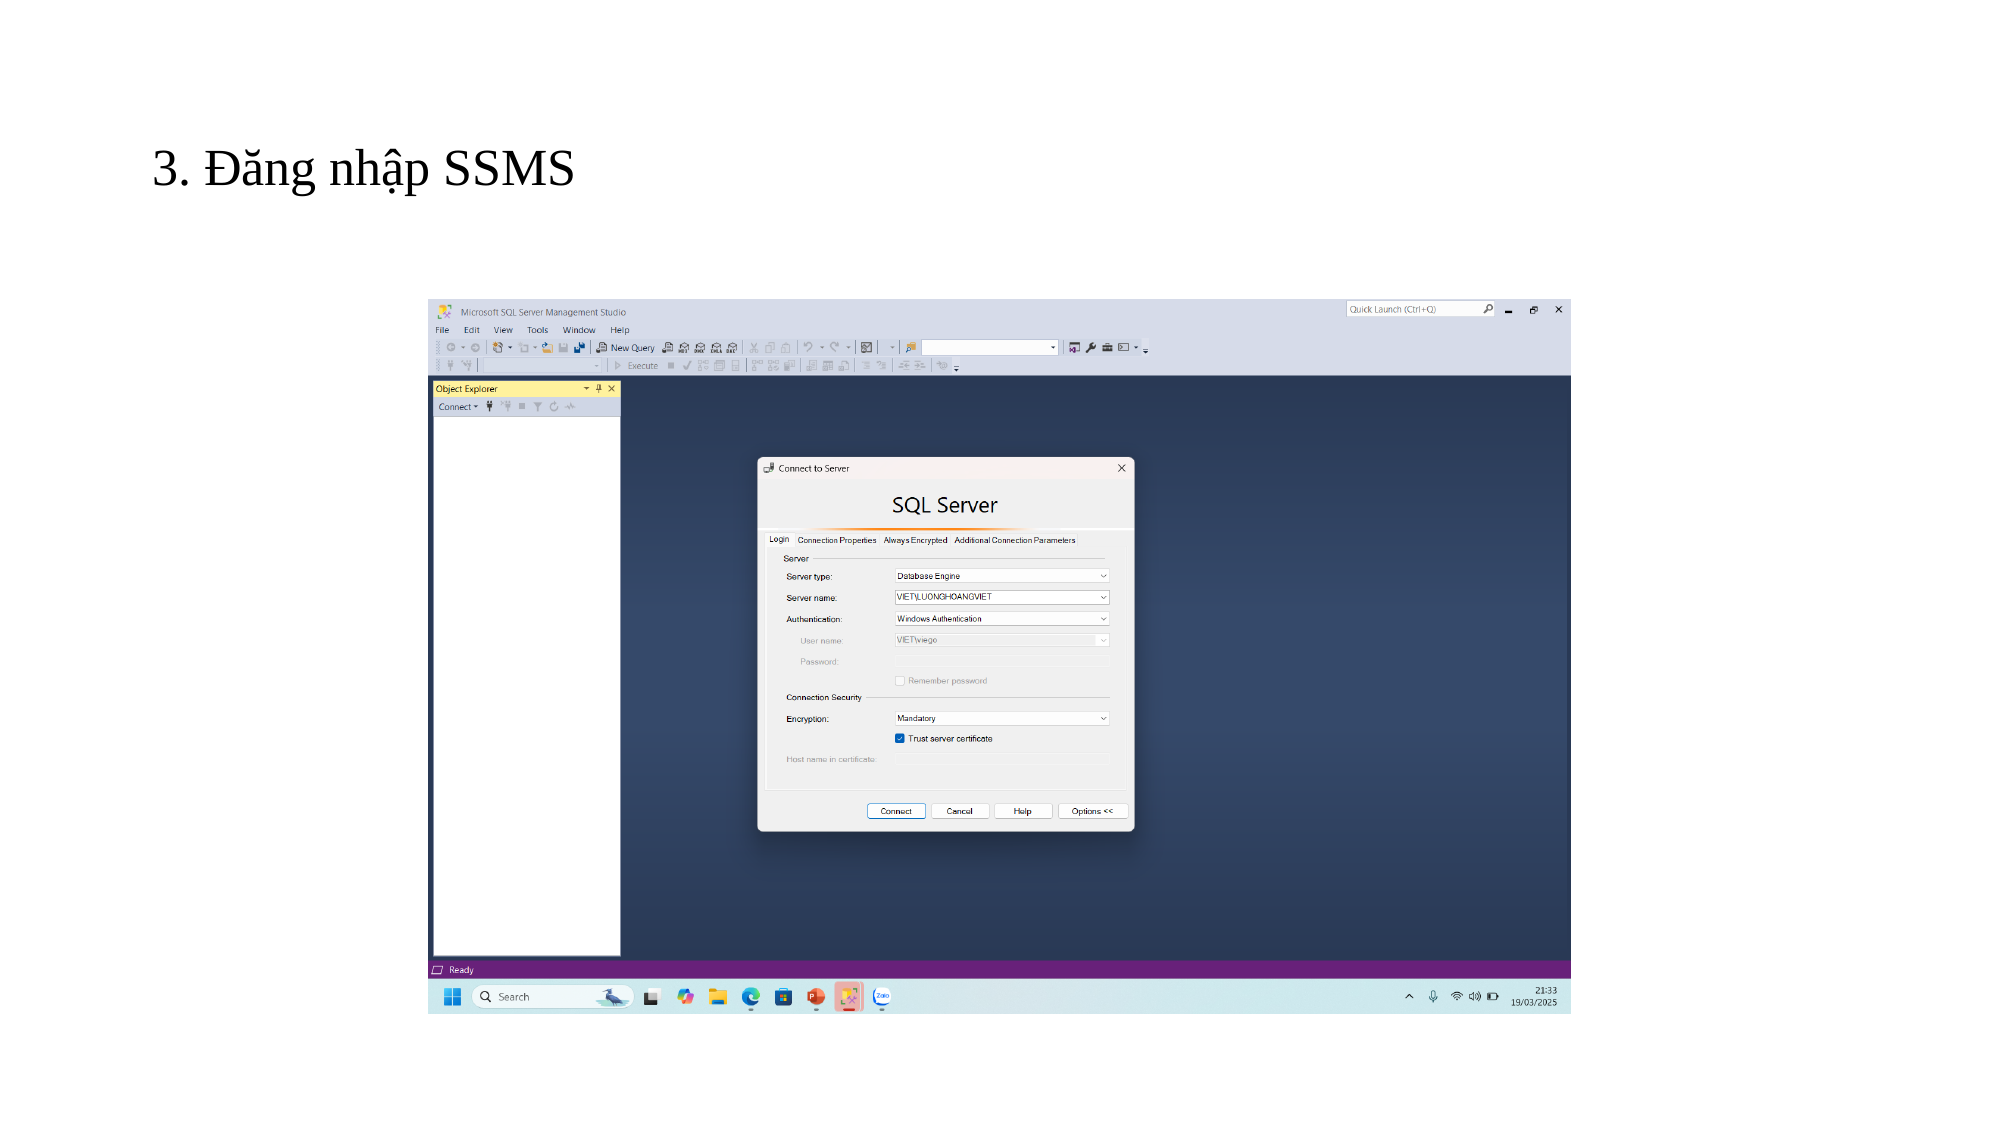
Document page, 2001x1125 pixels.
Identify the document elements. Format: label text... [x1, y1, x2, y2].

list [428, 299, 1572, 1014]
title 3. Đăng nhập SSMS [137, 59, 1863, 278]
